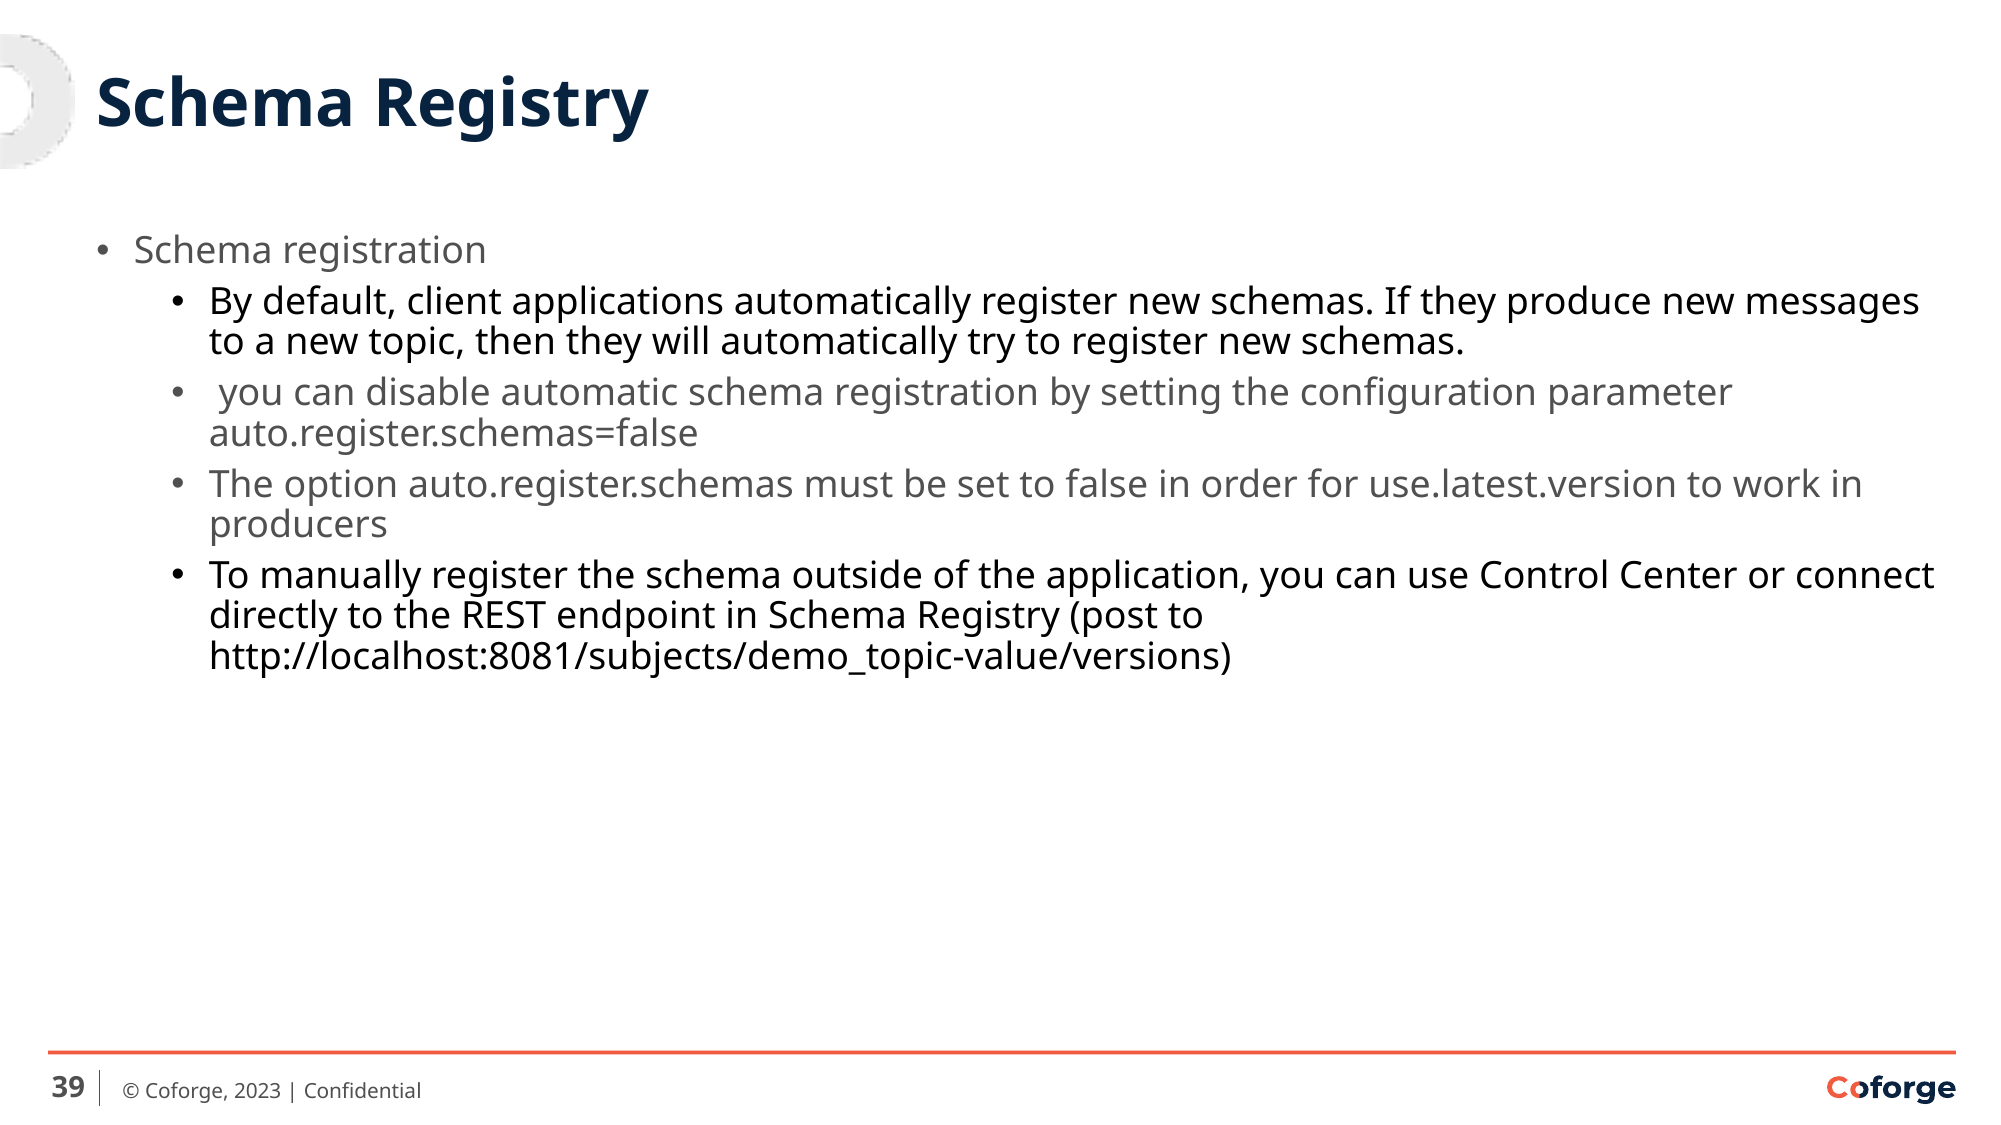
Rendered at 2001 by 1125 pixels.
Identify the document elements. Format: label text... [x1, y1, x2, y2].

title Schema Registry [96, 26, 1956, 182]
picture [0, 34, 75, 169]
picture [48, 1050, 1956, 1055]
list Schema registration By default, client applications automatically register new schemas. If they produce new messages to a new topic, then they will automatically try to register new schemas. you can disable automatic schema registration by setting the configuration parameter auto.register.schemas=false The option auto.register.schemas must be set to false in order for use.latest.version to work in producers To manually register the schema outside of the application, you can use Control Center or connect directly to the REST endpoint in Schema Registry (post to http://localhost:8081/subjects/demo_topic-value/versions) [96, 223, 1956, 1024]
